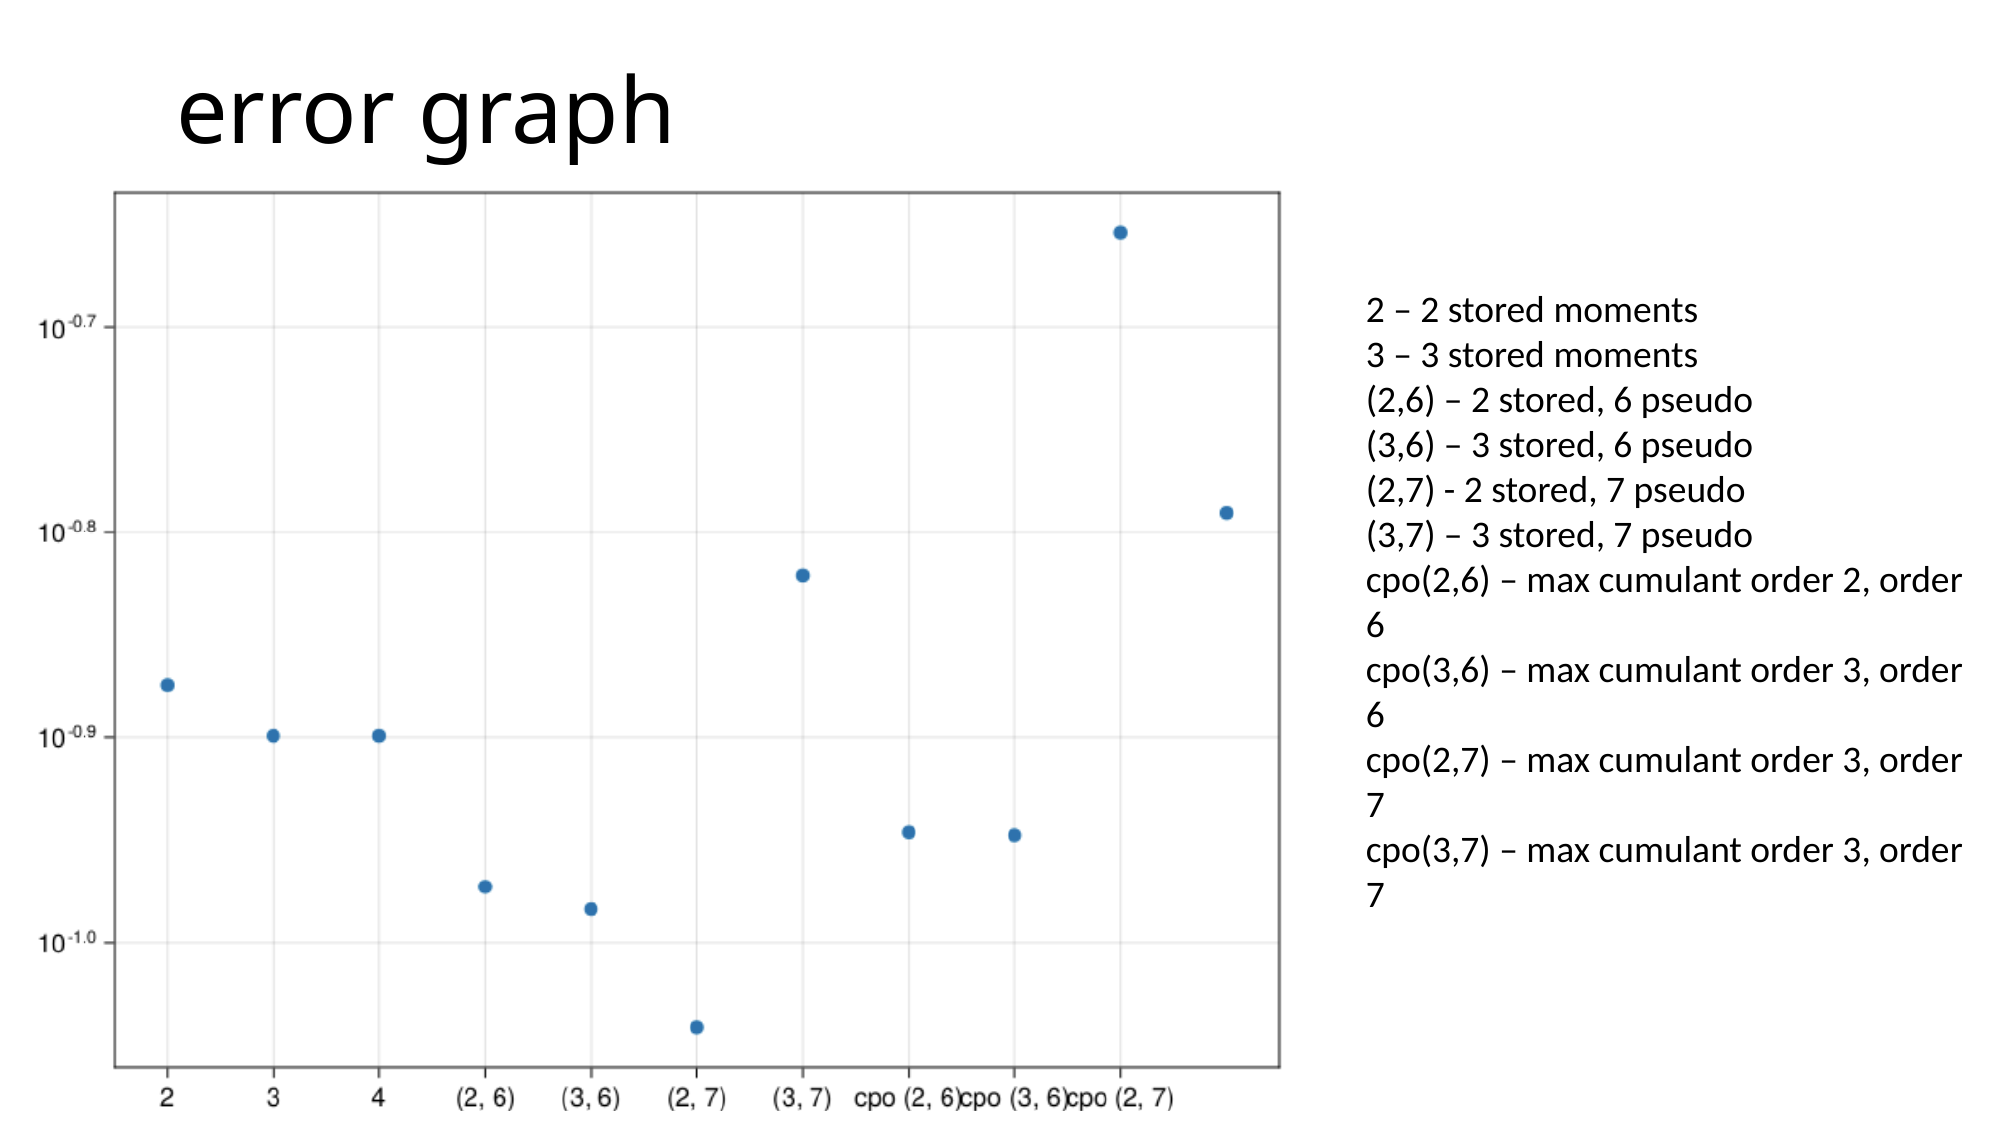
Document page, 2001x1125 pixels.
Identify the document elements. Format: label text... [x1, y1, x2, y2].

picture [20, 178, 1297, 1111]
text_box 2 – 2 stored moments 3 – 3 stored moments (2,6) – 2 stored, 6 pseudo (3,6) – 3 stored, 6 pseudo (2,7) - 2 stored, 7 pseudo (3,7) – 3 stored, 7 pseudo cpo(2,6) – max cumulant order 2, order 6 cpo(3,6) – max cumulant order 3, order 6 cpo(2,7) – max cumulant order 3, order 7 cpo(3,7) – max cumulant order 3, order 7 [1351, 277, 1979, 967]
